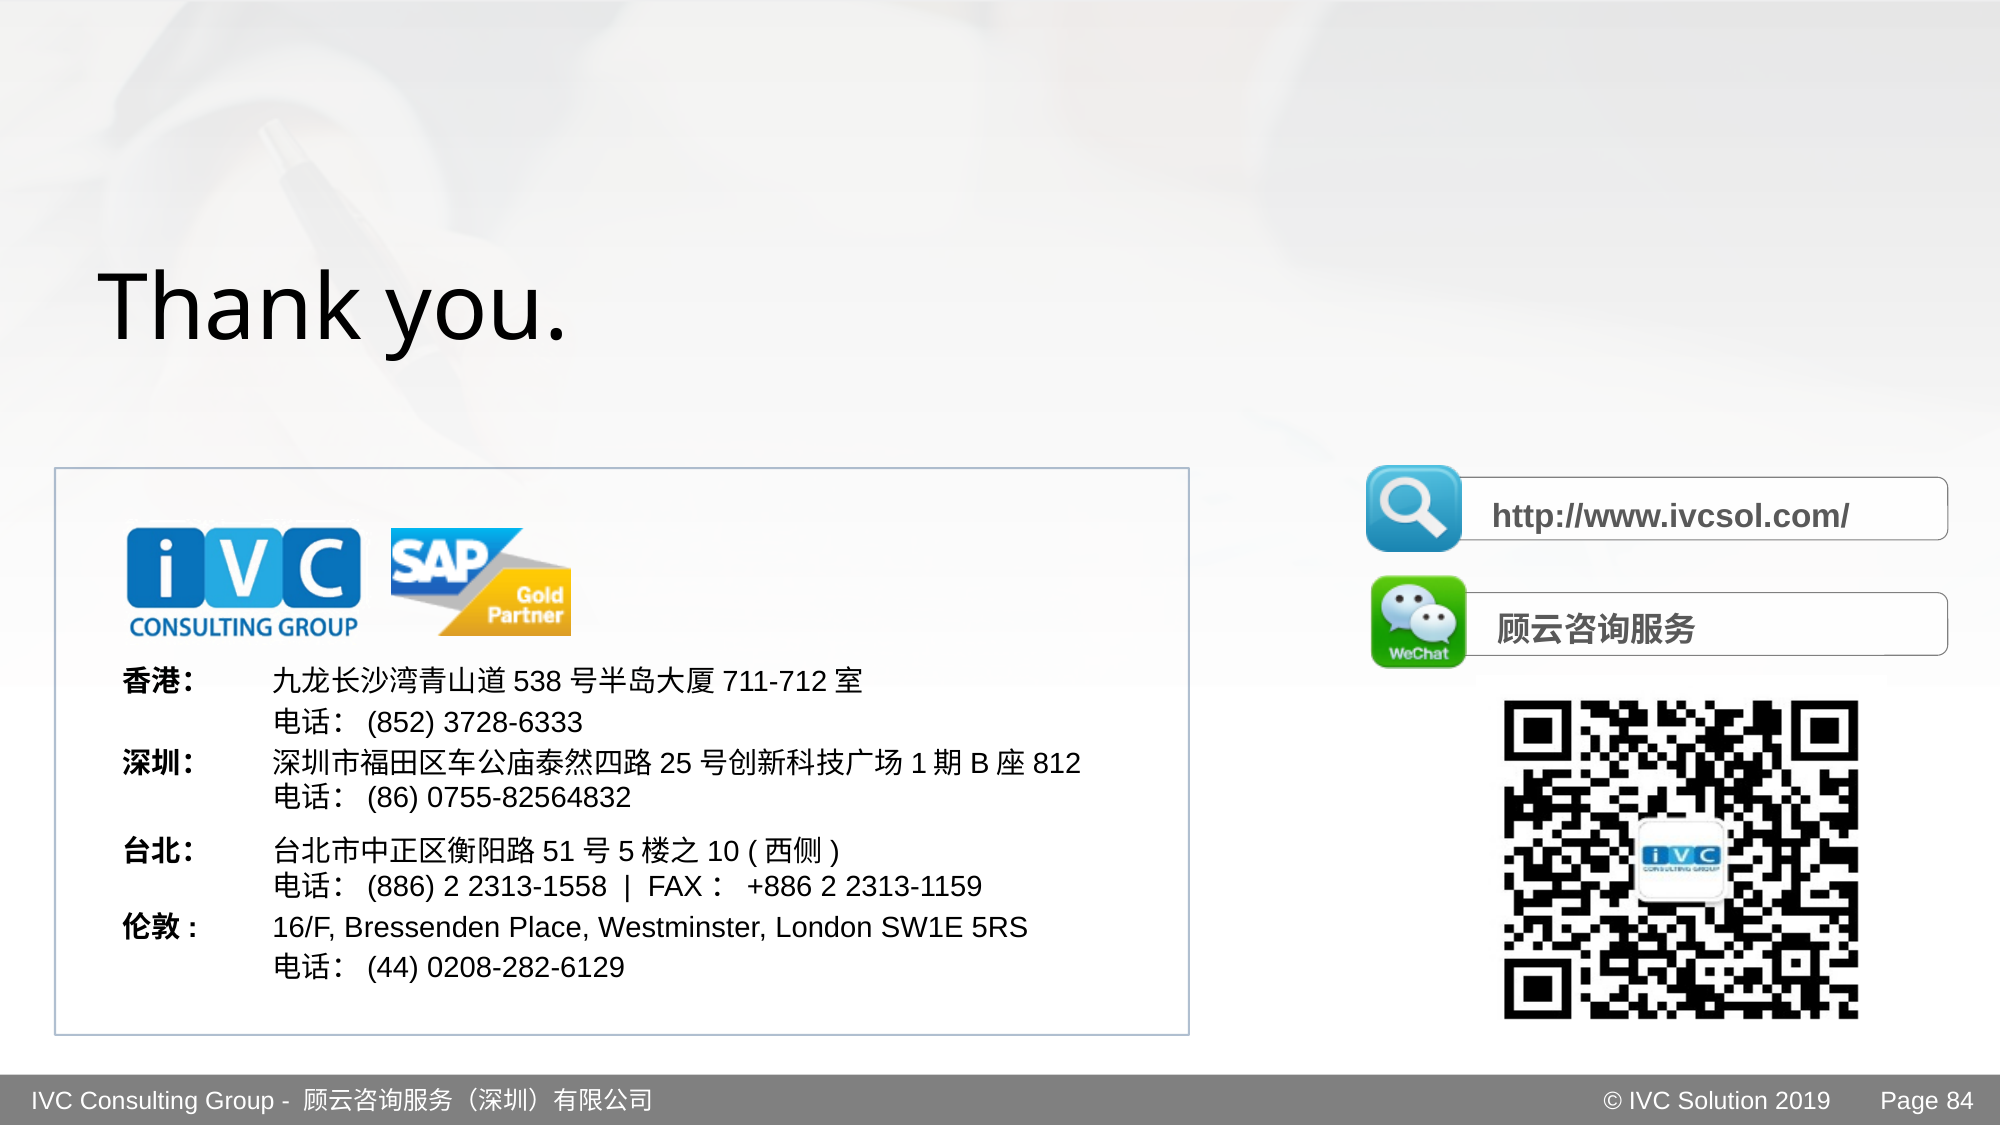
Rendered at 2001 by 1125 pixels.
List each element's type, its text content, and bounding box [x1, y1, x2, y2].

text_box [53, 712, 1191, 1037]
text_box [1369, 574, 1949, 669]
picture [0, 0, 2000, 1045]
text_box 香港： 九龙长沙湾青山道538号半岛大厦711-712室 电话：(852) 3728-6333 深圳： 深圳市福田区车公庙泰然四路25号创新科技广场1期B座812 电话：(86) 0755-82564832 台北： 台北市中正区衡阳路51号5楼之10 (西侧) 电话：(886) 2 2313-1558 | FAX：+886 2 2313-1159 伦敦: 16/F, Bressenden Place, Westminster, London SW1E 5RS 电话：(44) 0208-282-6129 [107, 712, 1189, 1012]
